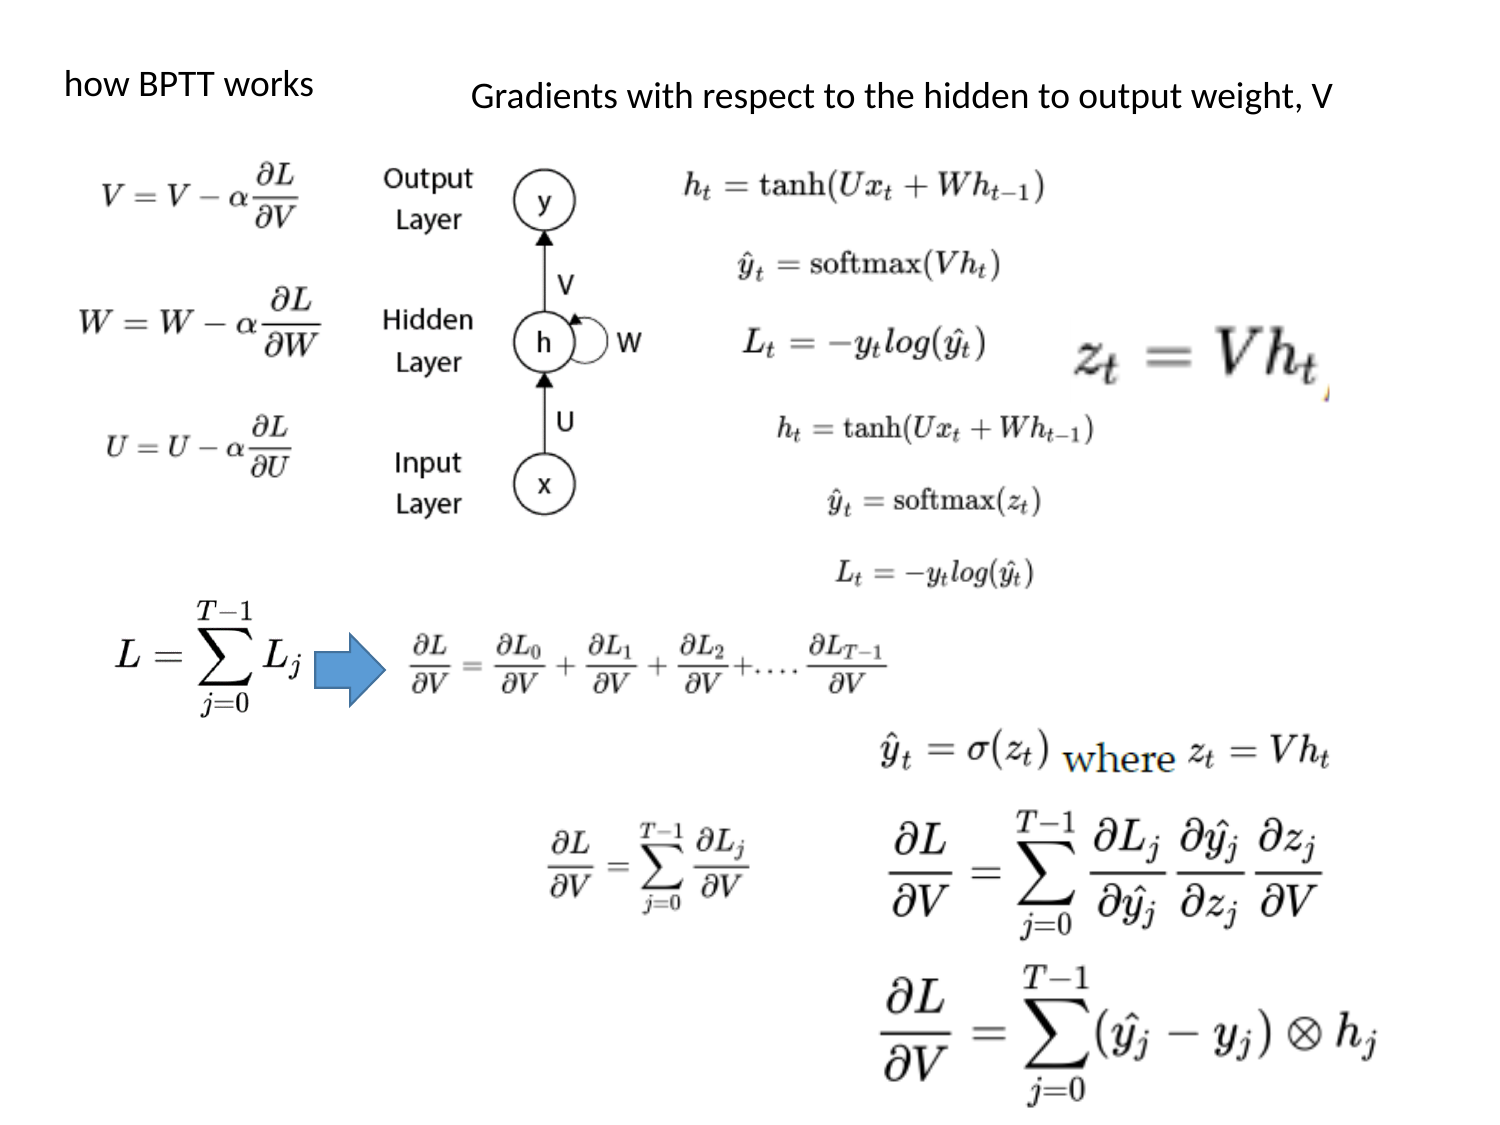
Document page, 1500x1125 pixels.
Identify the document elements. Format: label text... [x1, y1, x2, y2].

text_box Gradients with respect to the hidden to output weight, V [456, 63, 1404, 124]
picture [669, 148, 1330, 403]
picture [766, 409, 1130, 608]
text_box [316, 631, 387, 709]
picture [380, 158, 647, 528]
text_box how BPTT works [49, 51, 330, 112]
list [37, 125, 391, 503]
picture [390, 611, 1346, 952]
picture [105, 590, 316, 728]
picture [877, 961, 1382, 1108]
